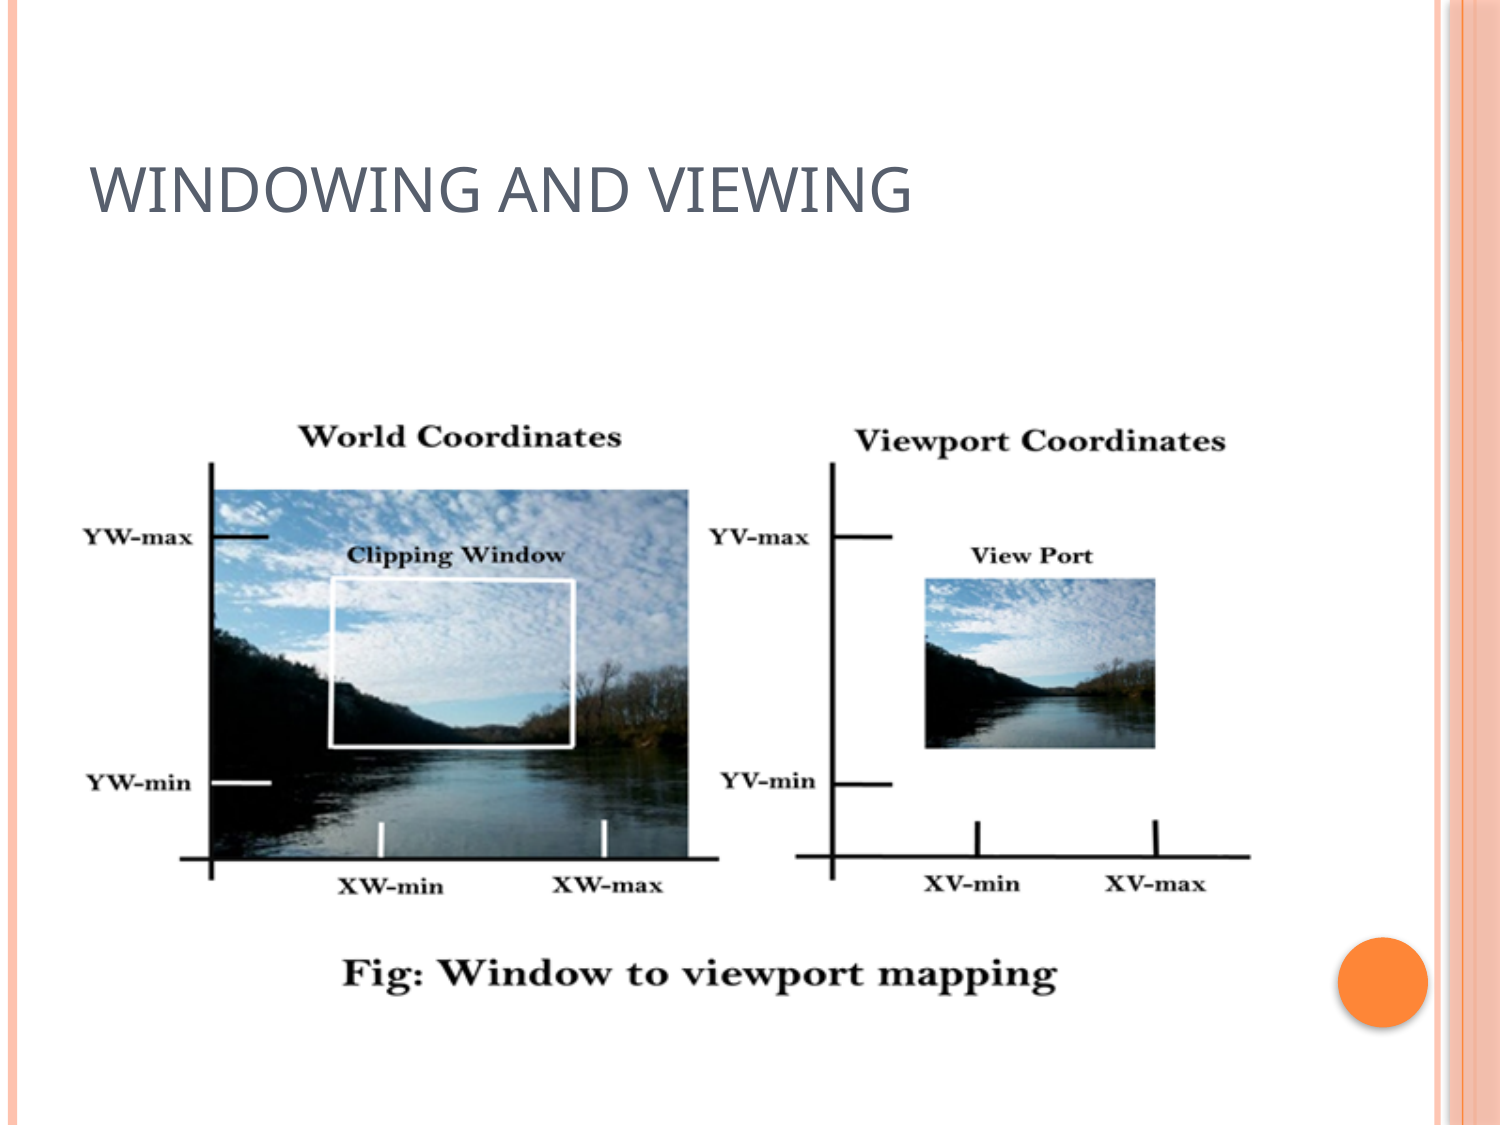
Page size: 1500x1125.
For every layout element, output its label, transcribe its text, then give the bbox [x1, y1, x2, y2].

title Windowing and Viewing [75, 45, 1300, 233]
picture [74, 261, 1326, 1081]
